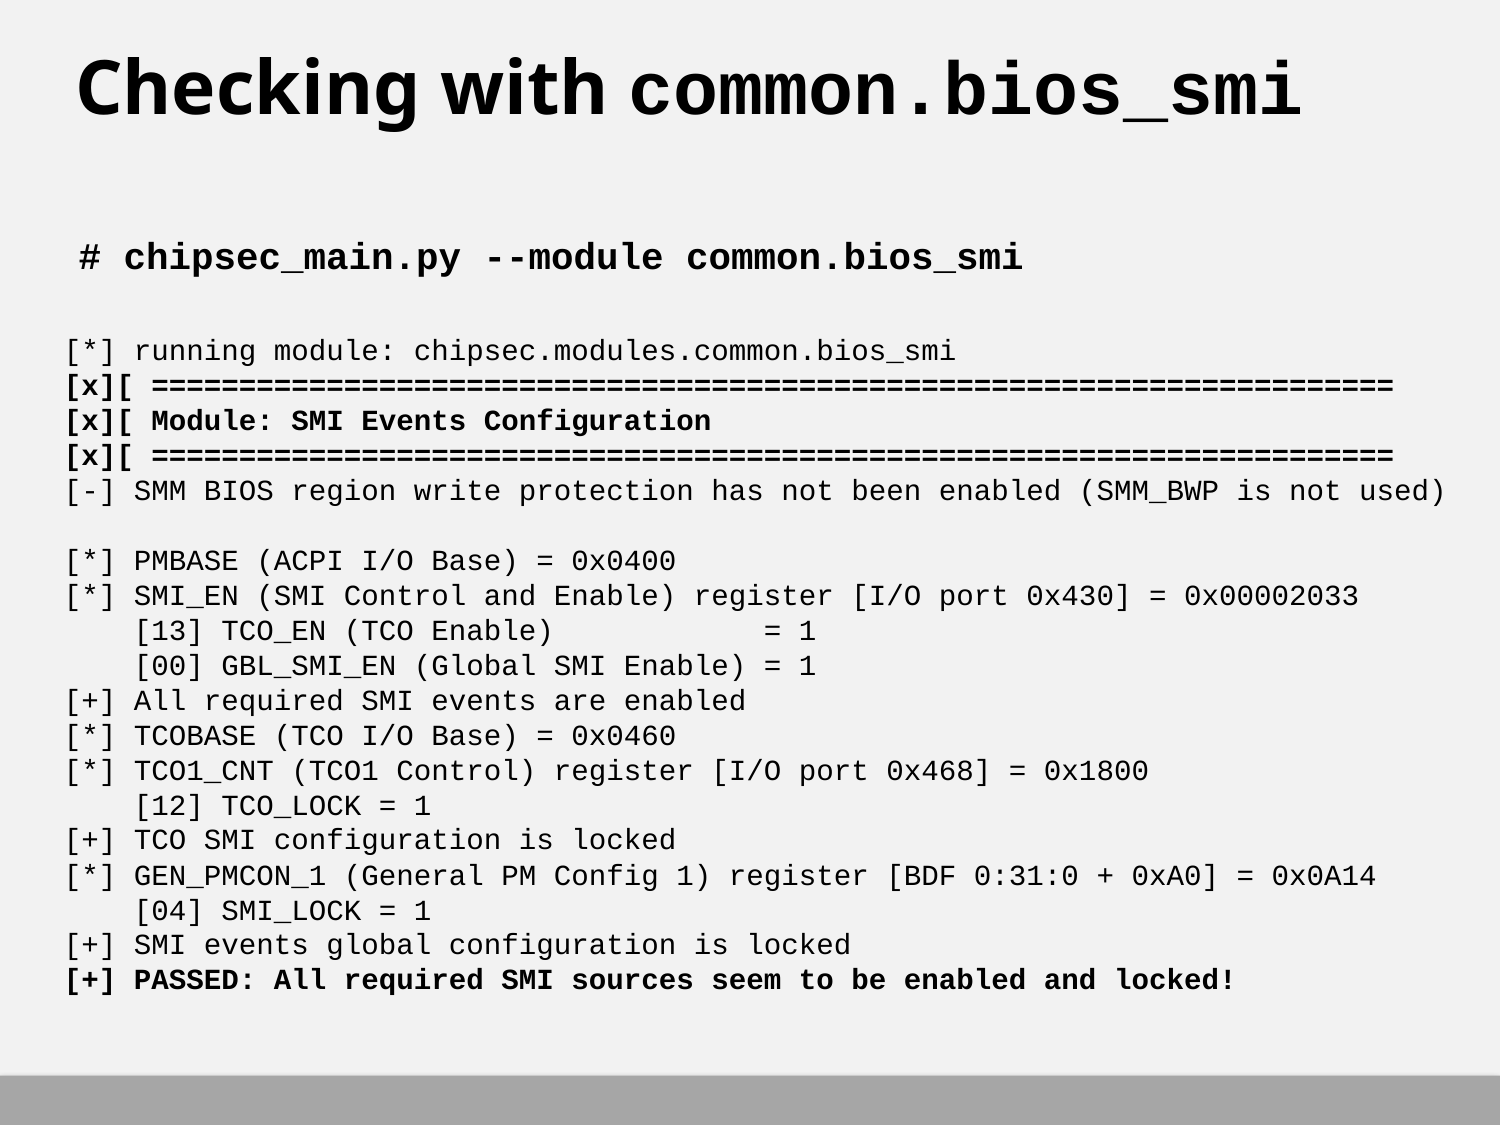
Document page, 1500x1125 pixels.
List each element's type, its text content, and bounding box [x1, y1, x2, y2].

title Checking with common.bios_smi [75, 40, 1500, 203]
list [*] running module: chipsec.modules.common.bios_smi [x][ ======================================================================= [x][ Module: SMI Events Configuration [x][ ======================================================================= [-] SMM BIOS region write protection has not been enabled (SMM_BWP is not used) [*] PMBASE (ACPI I/O Base) = 0x0400 [*] SMI_EN (SMI Control and Enable) register [I/O port 0x430] = 0x00002033 [13] TCO_EN (TCO Enable) = 1 [00] GBL_SMI_EN (Global SMI Enable) = 1 [+] All required SMI events are enabled [*] TCOBASE (TCO I/O Base) = 0x0460 [*] TCO1_CNT (TCO1 Control) register [I/O port 0x468] = 0x1800 [12] TCO_LOCK = 1 [+] TCO SMI configuration is locked [*] GEN_PMCON_1 (General PM Config 1) register [BDF 0:31:0 + 0xA0] = 0x0A14 [04] SMI_LOCK = 1 [+] SMI events global configuration is locked [+] PASSED: All required SMI sources seem to be enabled and locked! [63, 331, 1461, 1074]
text_box # chipsec_main.py --module common.bios_smi [63, 224, 1039, 285]
